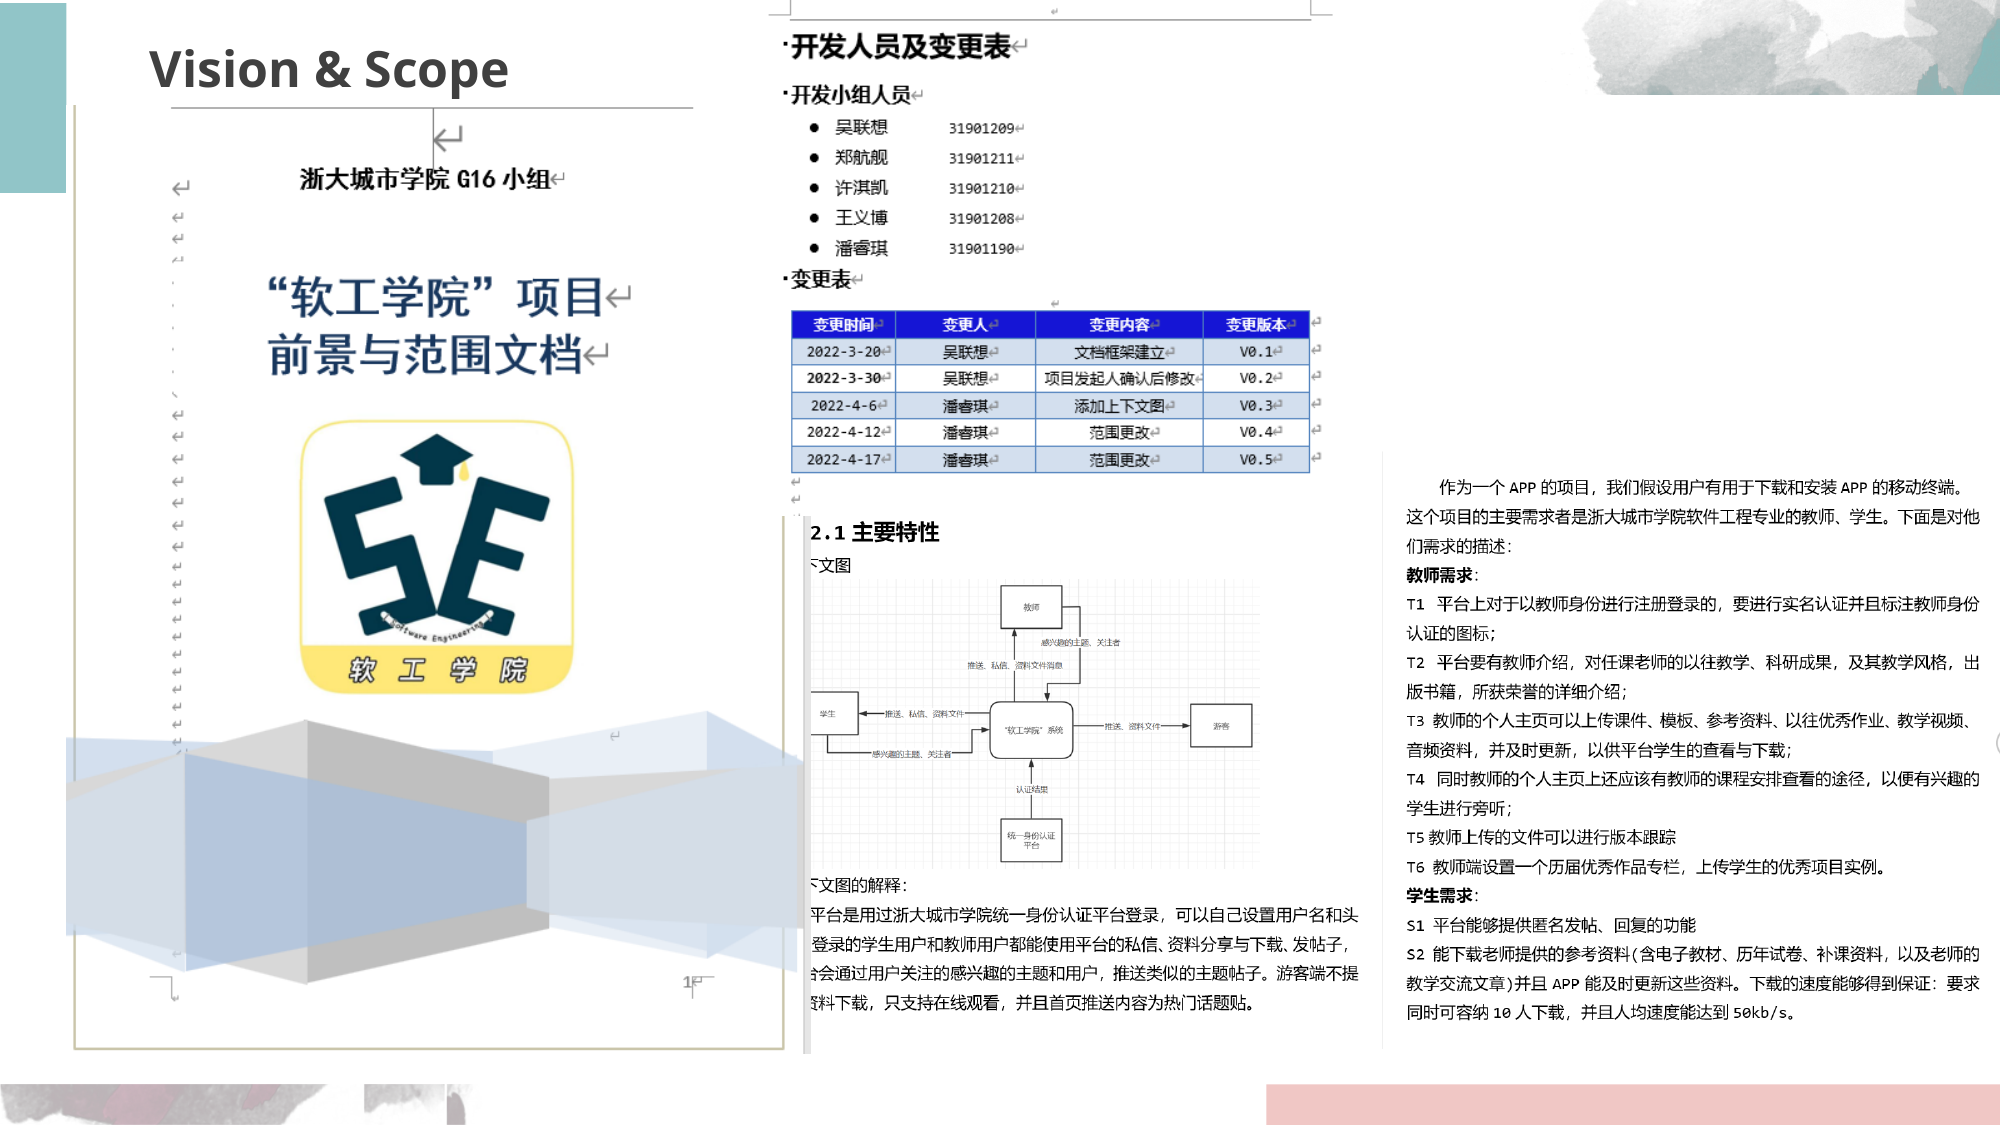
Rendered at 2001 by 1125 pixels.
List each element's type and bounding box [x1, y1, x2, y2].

text_box [0, 0, 2000, 1125]
picture [66, 0, 2000, 1054]
